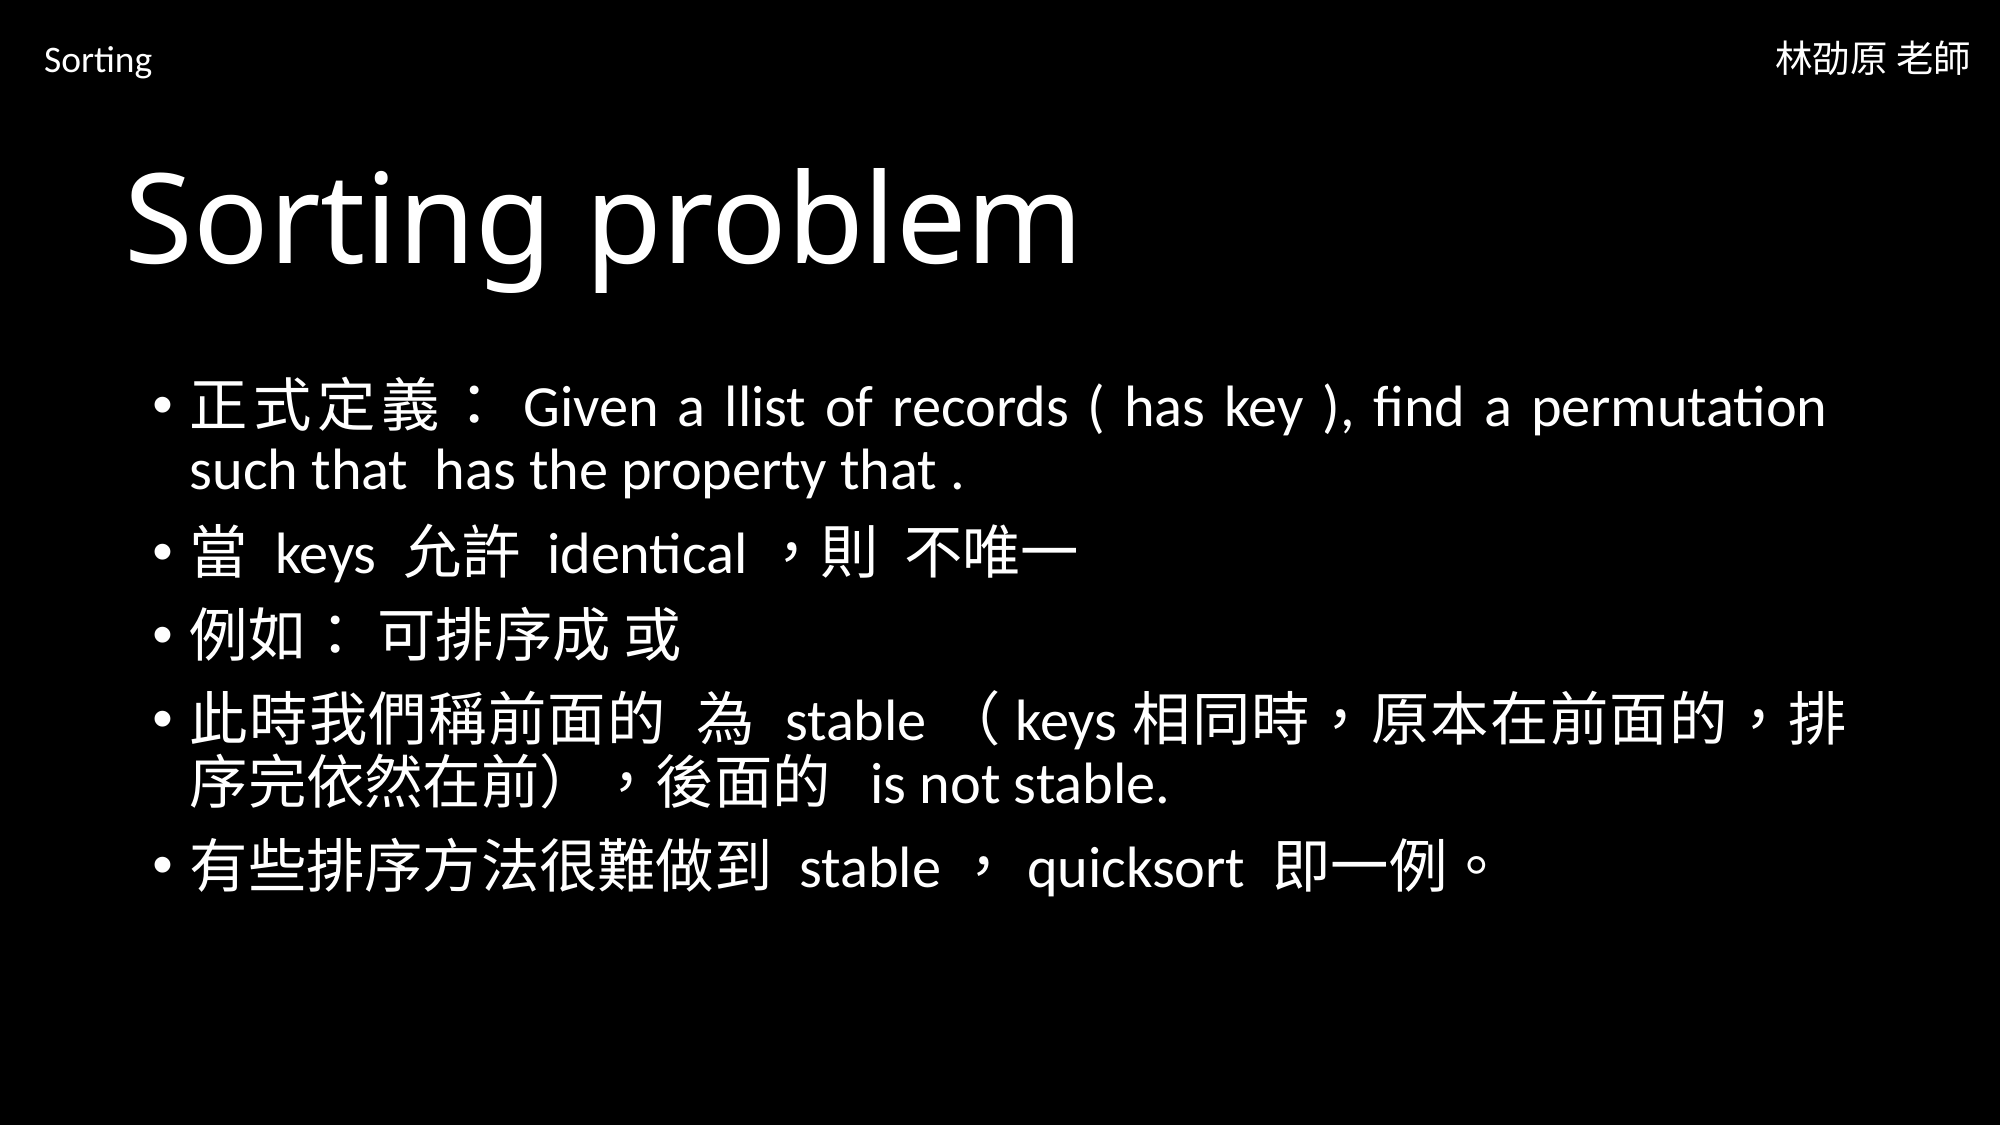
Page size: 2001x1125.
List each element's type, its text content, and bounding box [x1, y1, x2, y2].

text_box 林劭原 老師 [1760, 27, 1987, 87]
text_box Sorting [29, 27, 168, 87]
title Sorting problem [109, 114, 1905, 333]
